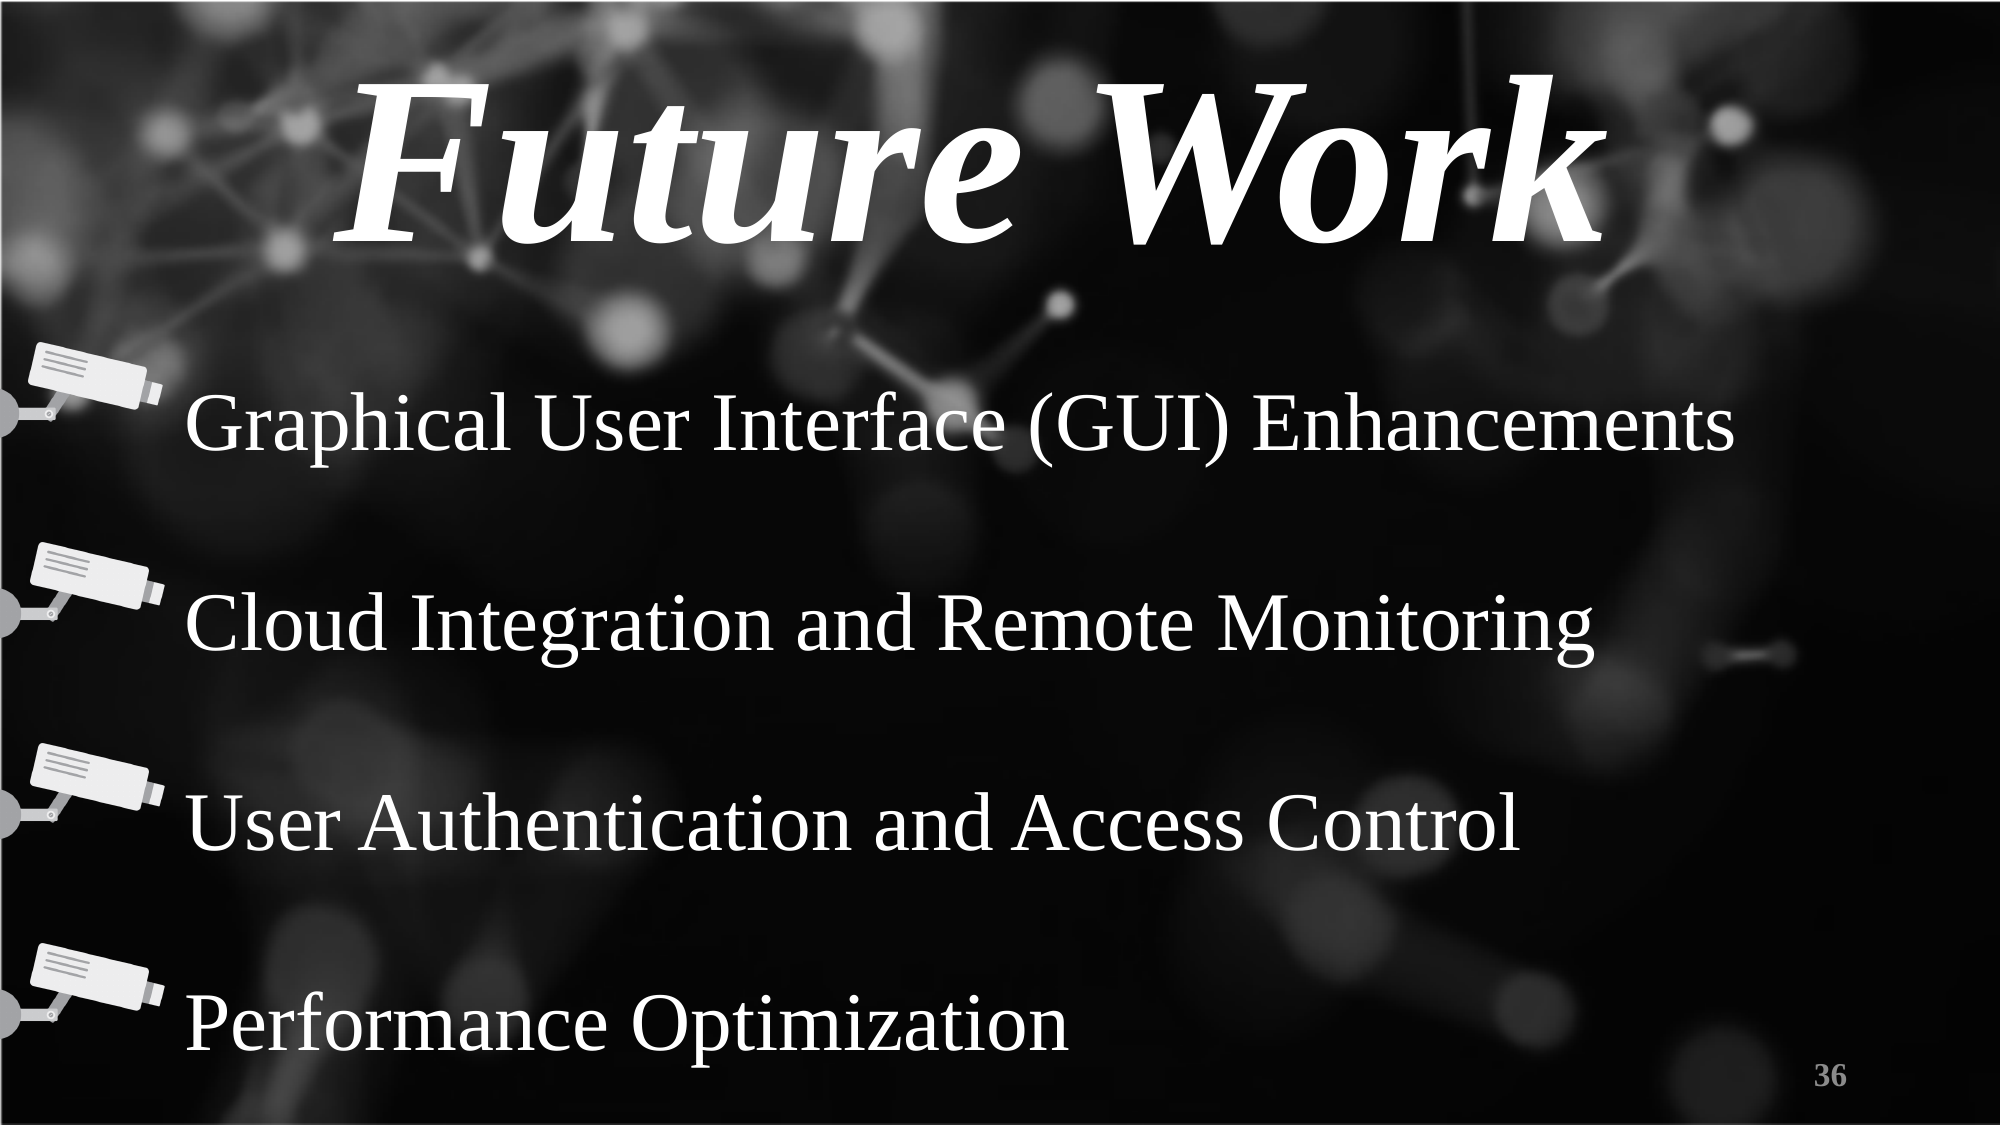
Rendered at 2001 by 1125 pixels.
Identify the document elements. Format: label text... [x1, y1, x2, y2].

text_box Graphical User Interface (GUI) Enhancements Cloud Integration and Remote Monitoring User Authentication and Access Control Performance Optimization [1563, 260, 1970, 1075]
picture [0, 499, 172, 681]
slide_number 36 [1563, 1042, 1863, 1103]
text_box Future Work [109, 0, 437, 297]
text_box Future Work [1563, 0, 1835, 260]
picture [437, 0, 1563, 1125]
text_box Graphical User Interface (GUI) Enhancements Cloud Integration and Remote Monitoring User Authentication and Access Control Performance Optimization [169, 260, 437, 1075]
picture [0, 700, 172, 882]
picture [0, 900, 172, 1082]
picture [0, 299, 170, 481]
